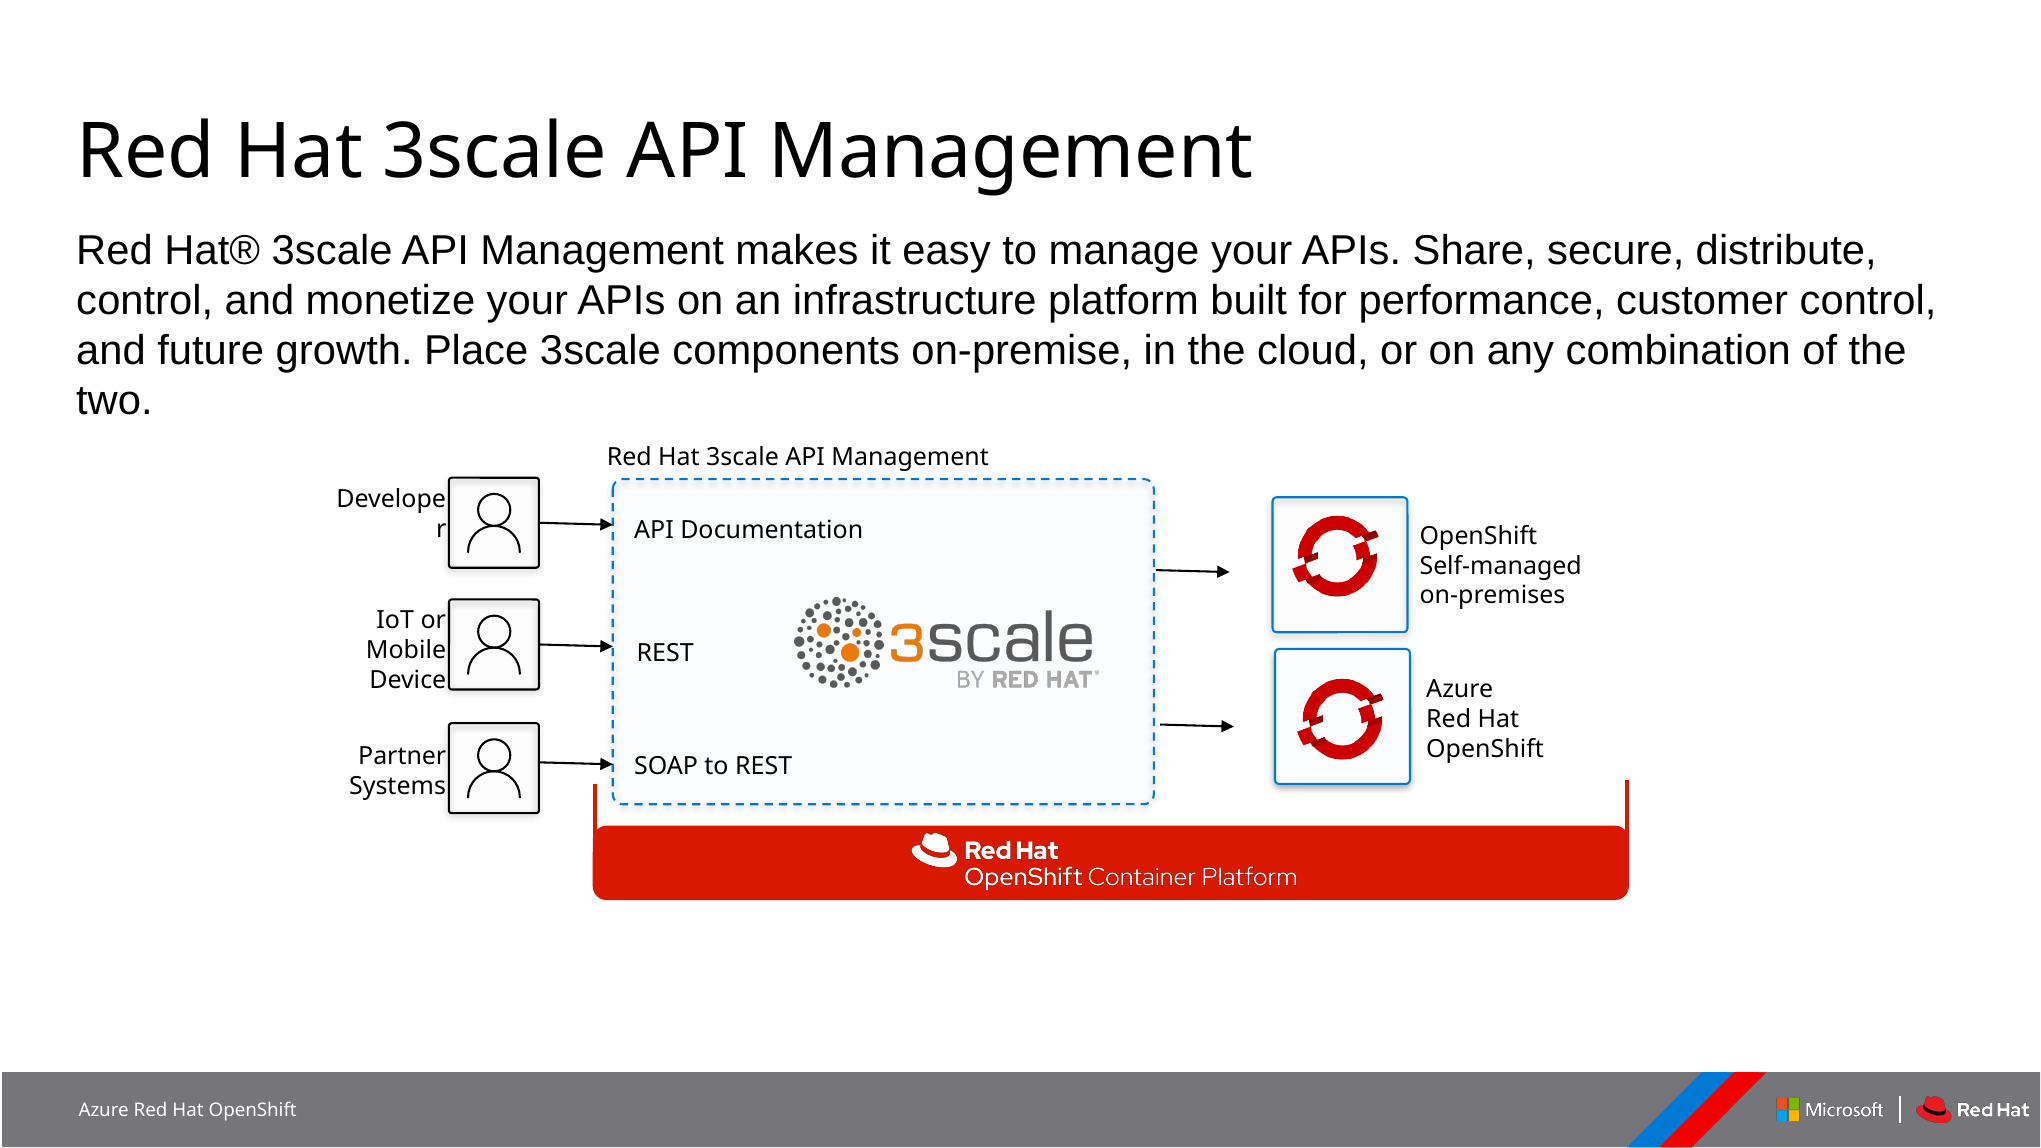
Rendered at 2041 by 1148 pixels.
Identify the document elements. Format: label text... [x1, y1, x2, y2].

picture [1297, 677, 1384, 760]
text_box Red Hat 3scale API Management [606, 440, 995, 471]
text_box [594, 825, 1628, 901]
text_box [1155, 569, 1230, 573]
text_box IoT or Mobile Device [328, 603, 445, 694]
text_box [1, 1055, 2041, 1148]
text_box [611, 478, 1155, 806]
text_box REST [636, 636, 711, 667]
picture [794, 597, 1100, 688]
text_box Red Hat® 3scale API Management makes it easy to manage your APIs. Share, secure, distribute, control, and monetize your APIs on an infrastructure platform built for performance, customer control, and future growth. Place 3scale components on-premise, in the cloud, or on any combination of the two. [76, 215, 1989, 431]
text_box OpenShift Self-managed on-premises [1419, 519, 1605, 609]
picture [910, 831, 1298, 891]
text_box [448, 476, 540, 569]
text_box [468, 493, 520, 552]
text_box API Documentation [634, 513, 936, 544]
text_box [468, 739, 520, 798]
text_box [468, 615, 520, 674]
text_box Azure Red Hat OpenShift [1426, 672, 1561, 762]
text_box [1271, 496, 1409, 634]
text_box SOAP to REST [634, 749, 813, 780]
text_box [448, 722, 540, 814]
picture [1292, 514, 1379, 597]
text_box [448, 598, 540, 691]
title Red Hat 3scale API Management [76, 95, 1969, 215]
text_box Partner Systems [328, 739, 443, 800]
text_box [1274, 648, 1411, 785]
text_box Developer [328, 482, 444, 543]
